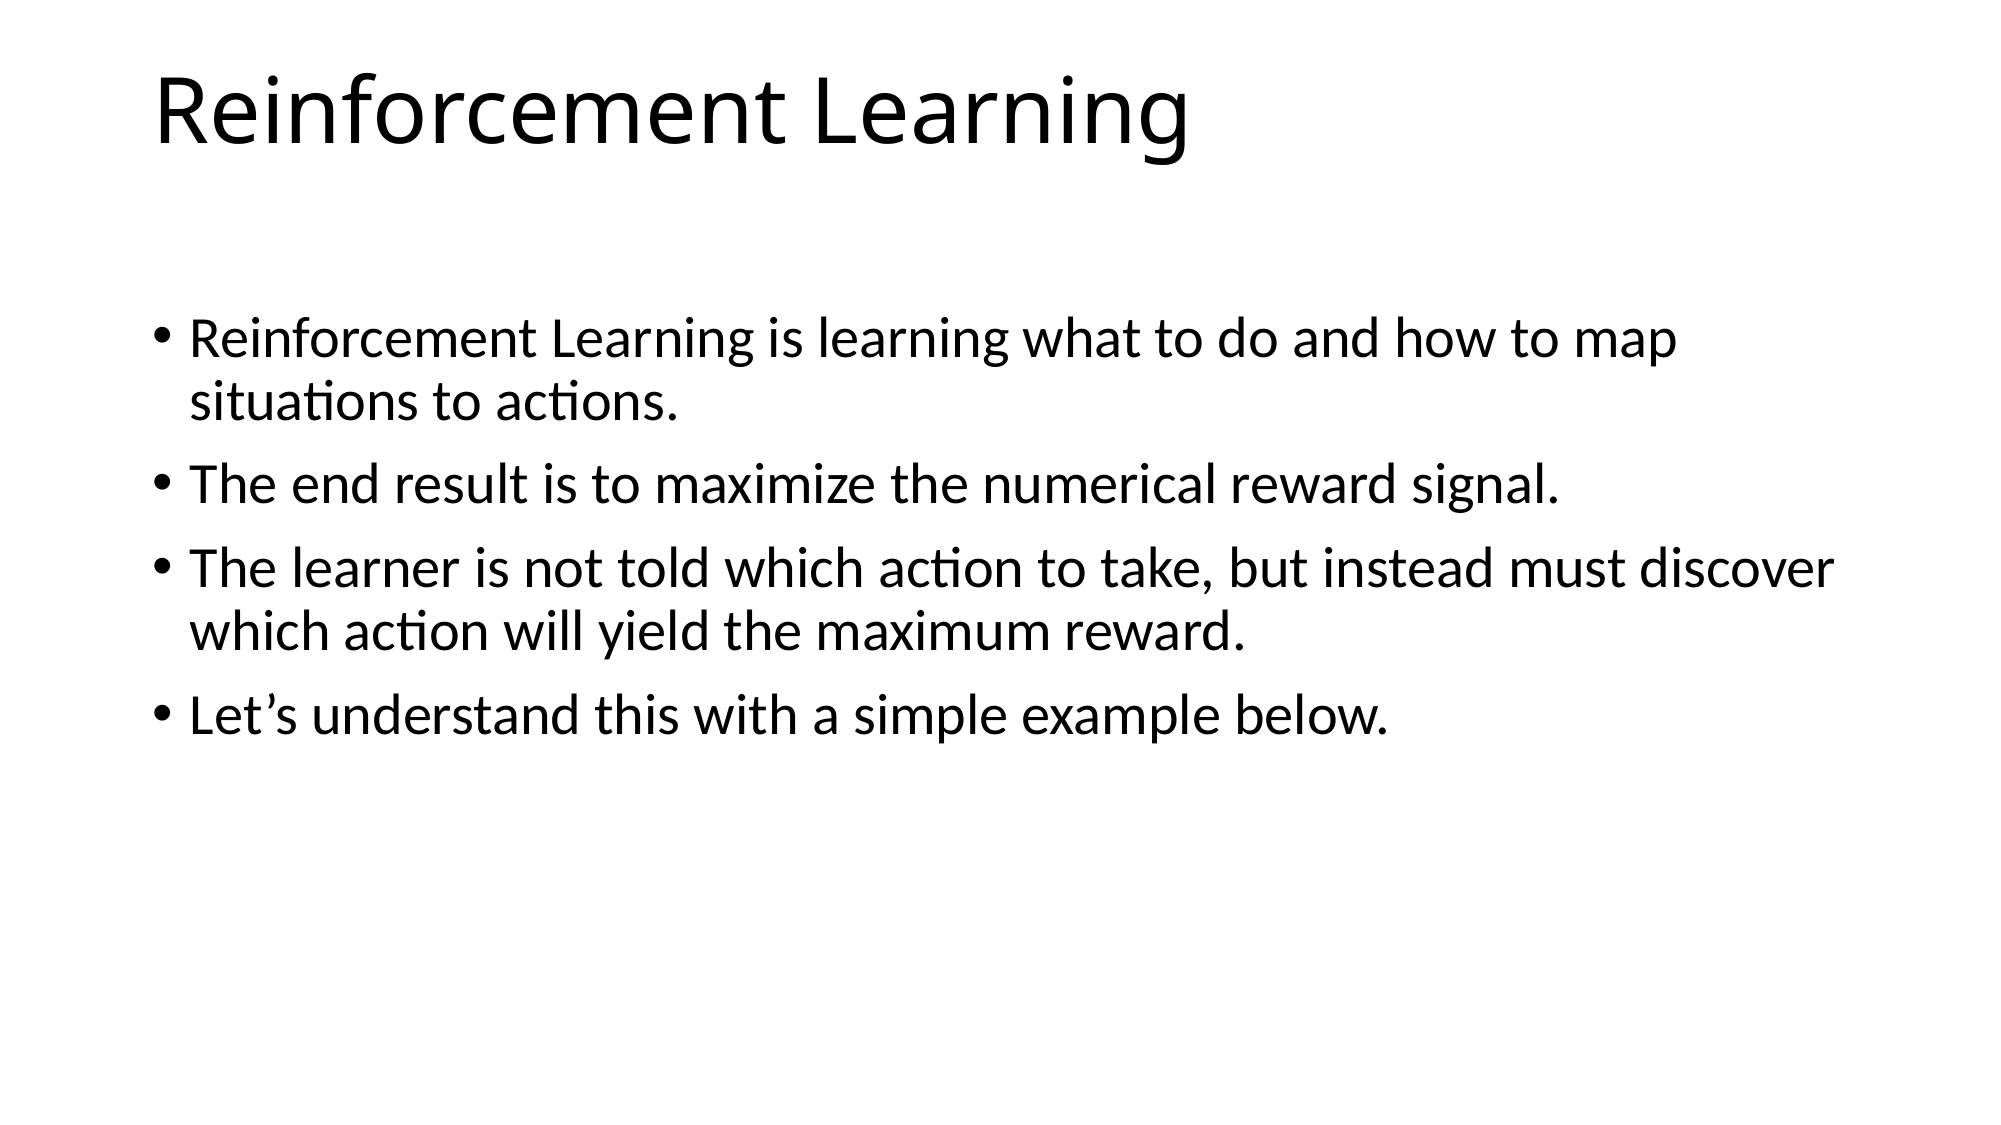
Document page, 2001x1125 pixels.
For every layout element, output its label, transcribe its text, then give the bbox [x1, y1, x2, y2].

title Reinforcement Learning [137, 59, 1863, 278]
list Reinforcement Learning is learning what to do and how to map situations to actions. The end result is to maximize the numerical reward signal. The learner is not told which action to take, but instead must discover which action will yield the maximum reward. Let’s understand this with a simple example below. [137, 299, 1863, 1014]
